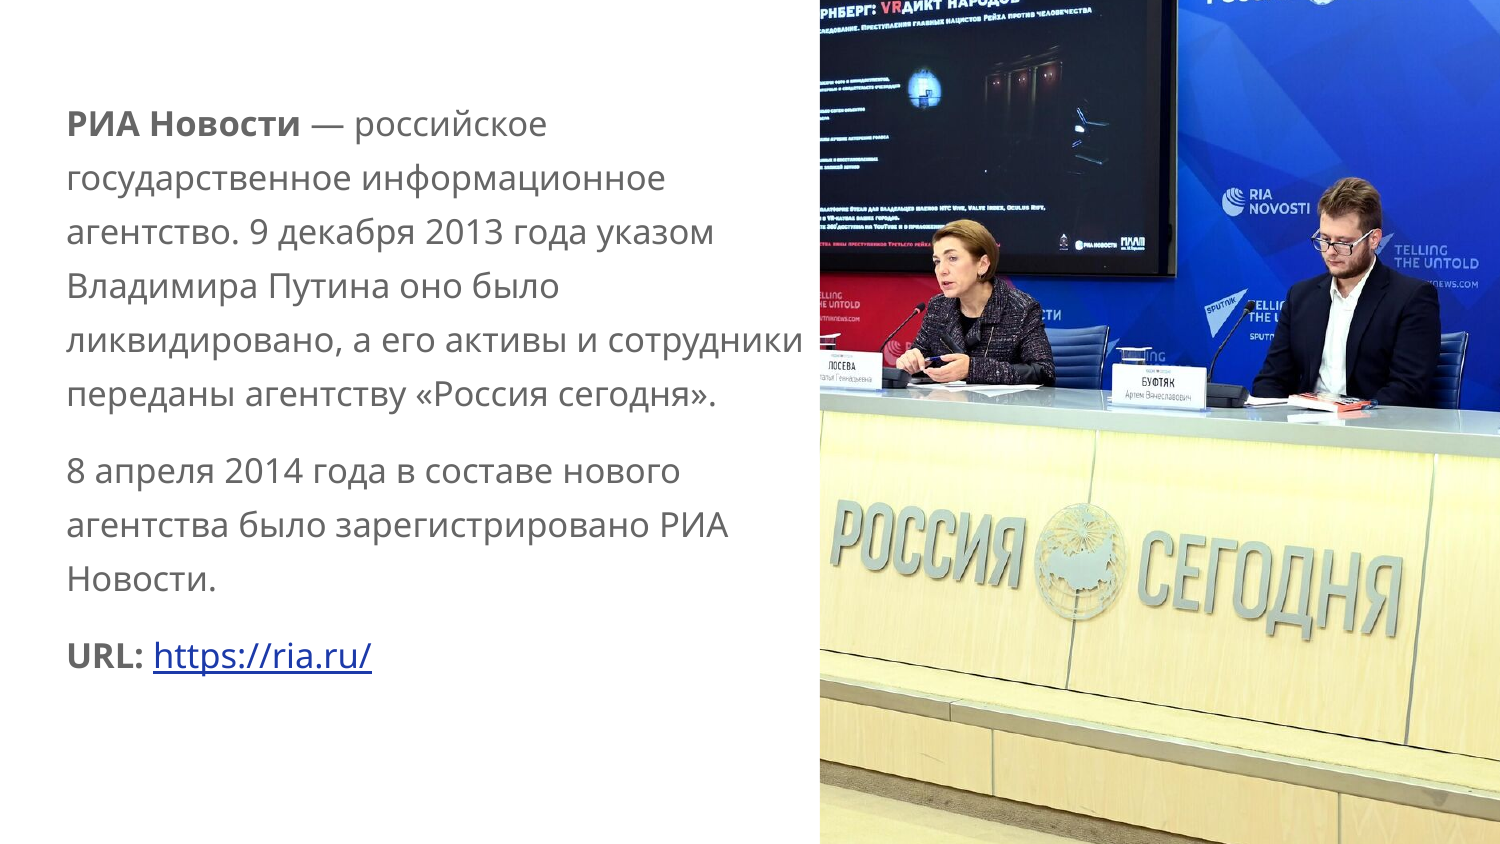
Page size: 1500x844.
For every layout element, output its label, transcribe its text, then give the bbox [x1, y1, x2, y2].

picture [819, 0, 1500, 844]
list РИА Новости — российское государственное информационное агентство. 9 декабря 2013 года указом Владимира Путина оно было ликвидировано, а его активы и сотрудники переданы агентству «Россия сегодня». 8 апреля 2014 года в составе нового агентства было зарегистрировано РИА Новости. URL: https://ria.ru/ [51, 77, 814, 750]
